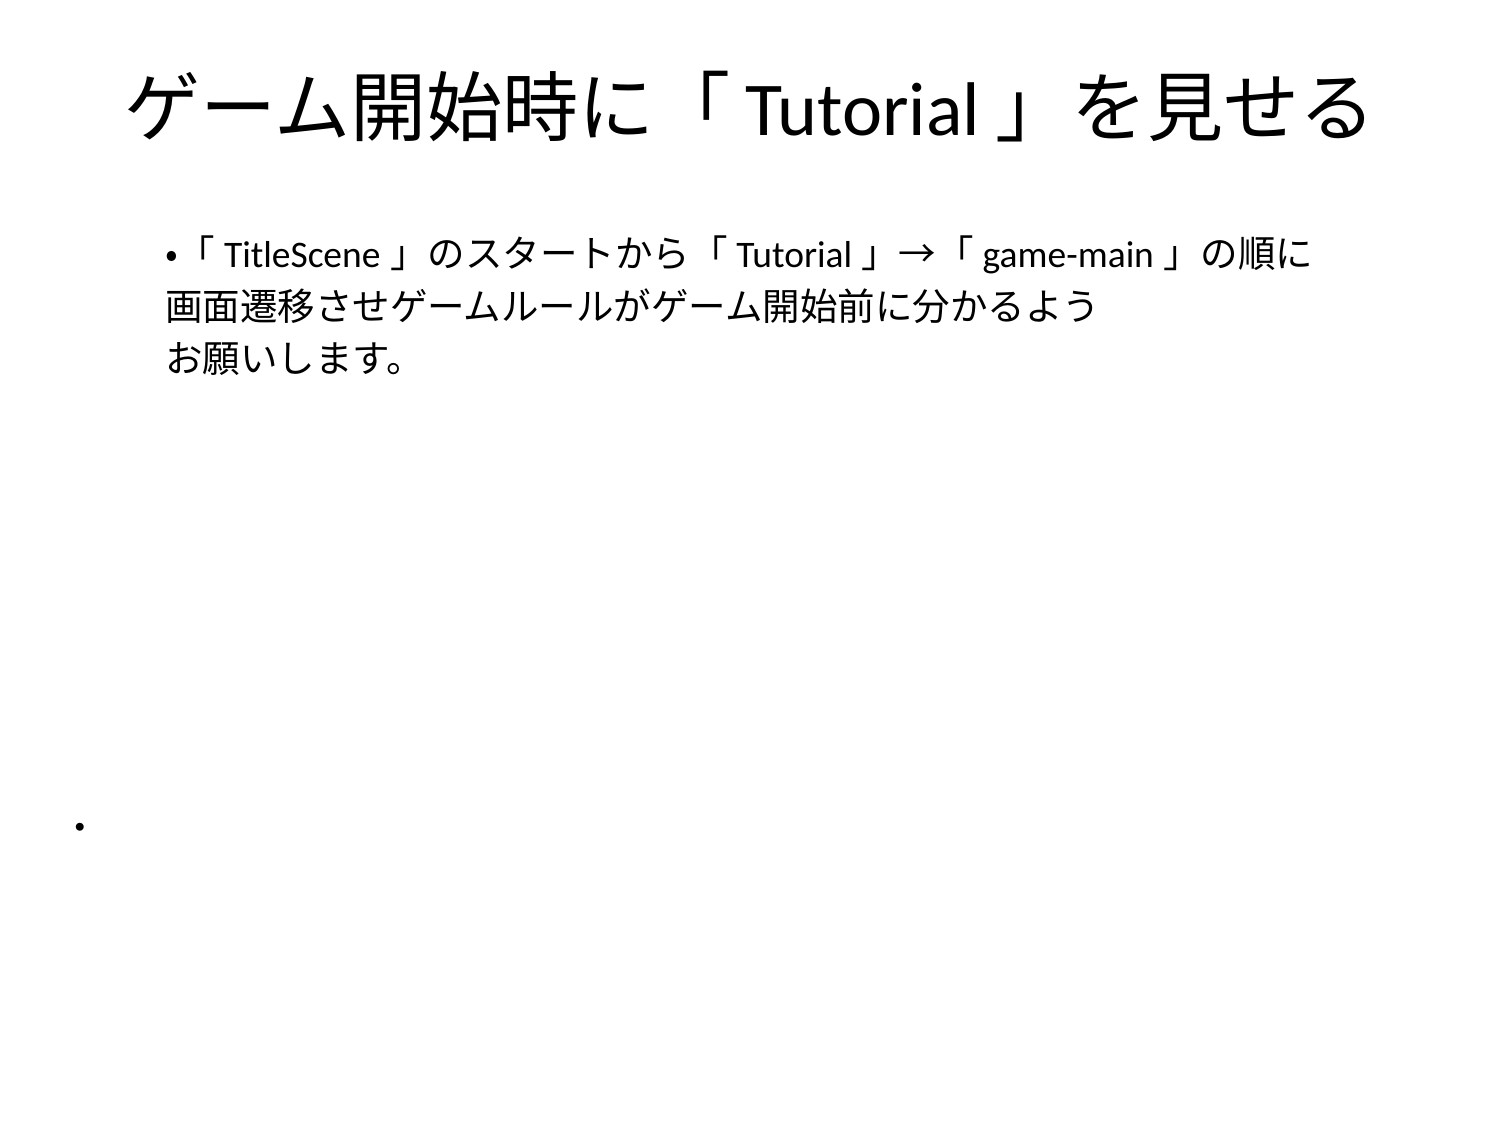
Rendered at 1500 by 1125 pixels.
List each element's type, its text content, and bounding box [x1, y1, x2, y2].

text_box ・ [46, 796, 844, 857]
list ・「TitleScene」のスタートから「Tutorial」→「game-main」の順に 画面遷移させゲームルールがゲーム開始前に分かるよう お願いします。 [75, 222, 1425, 1079]
title ゲーム開始時に「Tutorial」を見せる [75, 11, 1425, 200]
